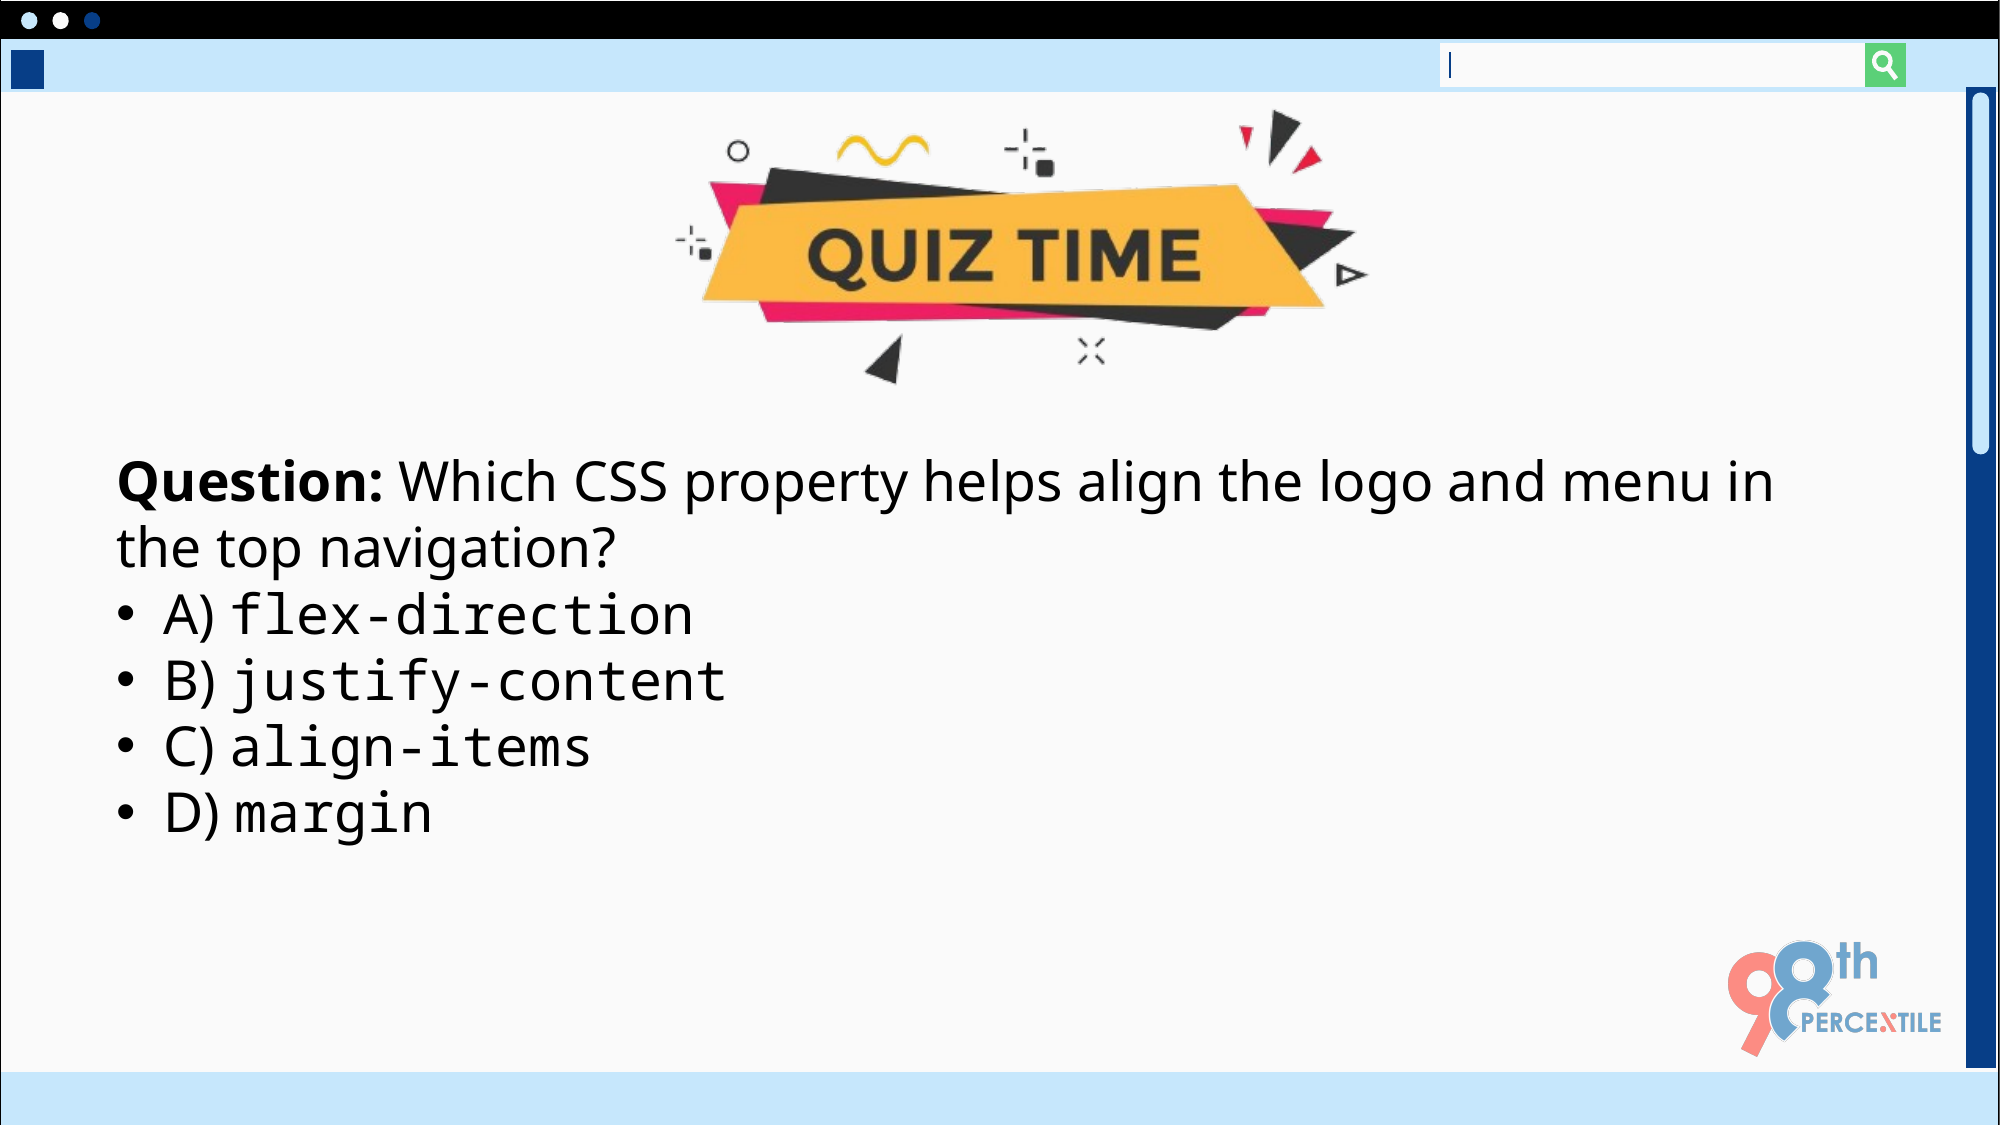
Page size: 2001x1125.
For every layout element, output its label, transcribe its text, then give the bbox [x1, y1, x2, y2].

picture [521, 0, 1479, 562]
subtitle Question: Which CSS property helps align the logo and menu in the top navigation? A) flex-direction B) justify-content C) align-items D) margin [101, 431, 1834, 1001]
picture [1724, 938, 1944, 1061]
